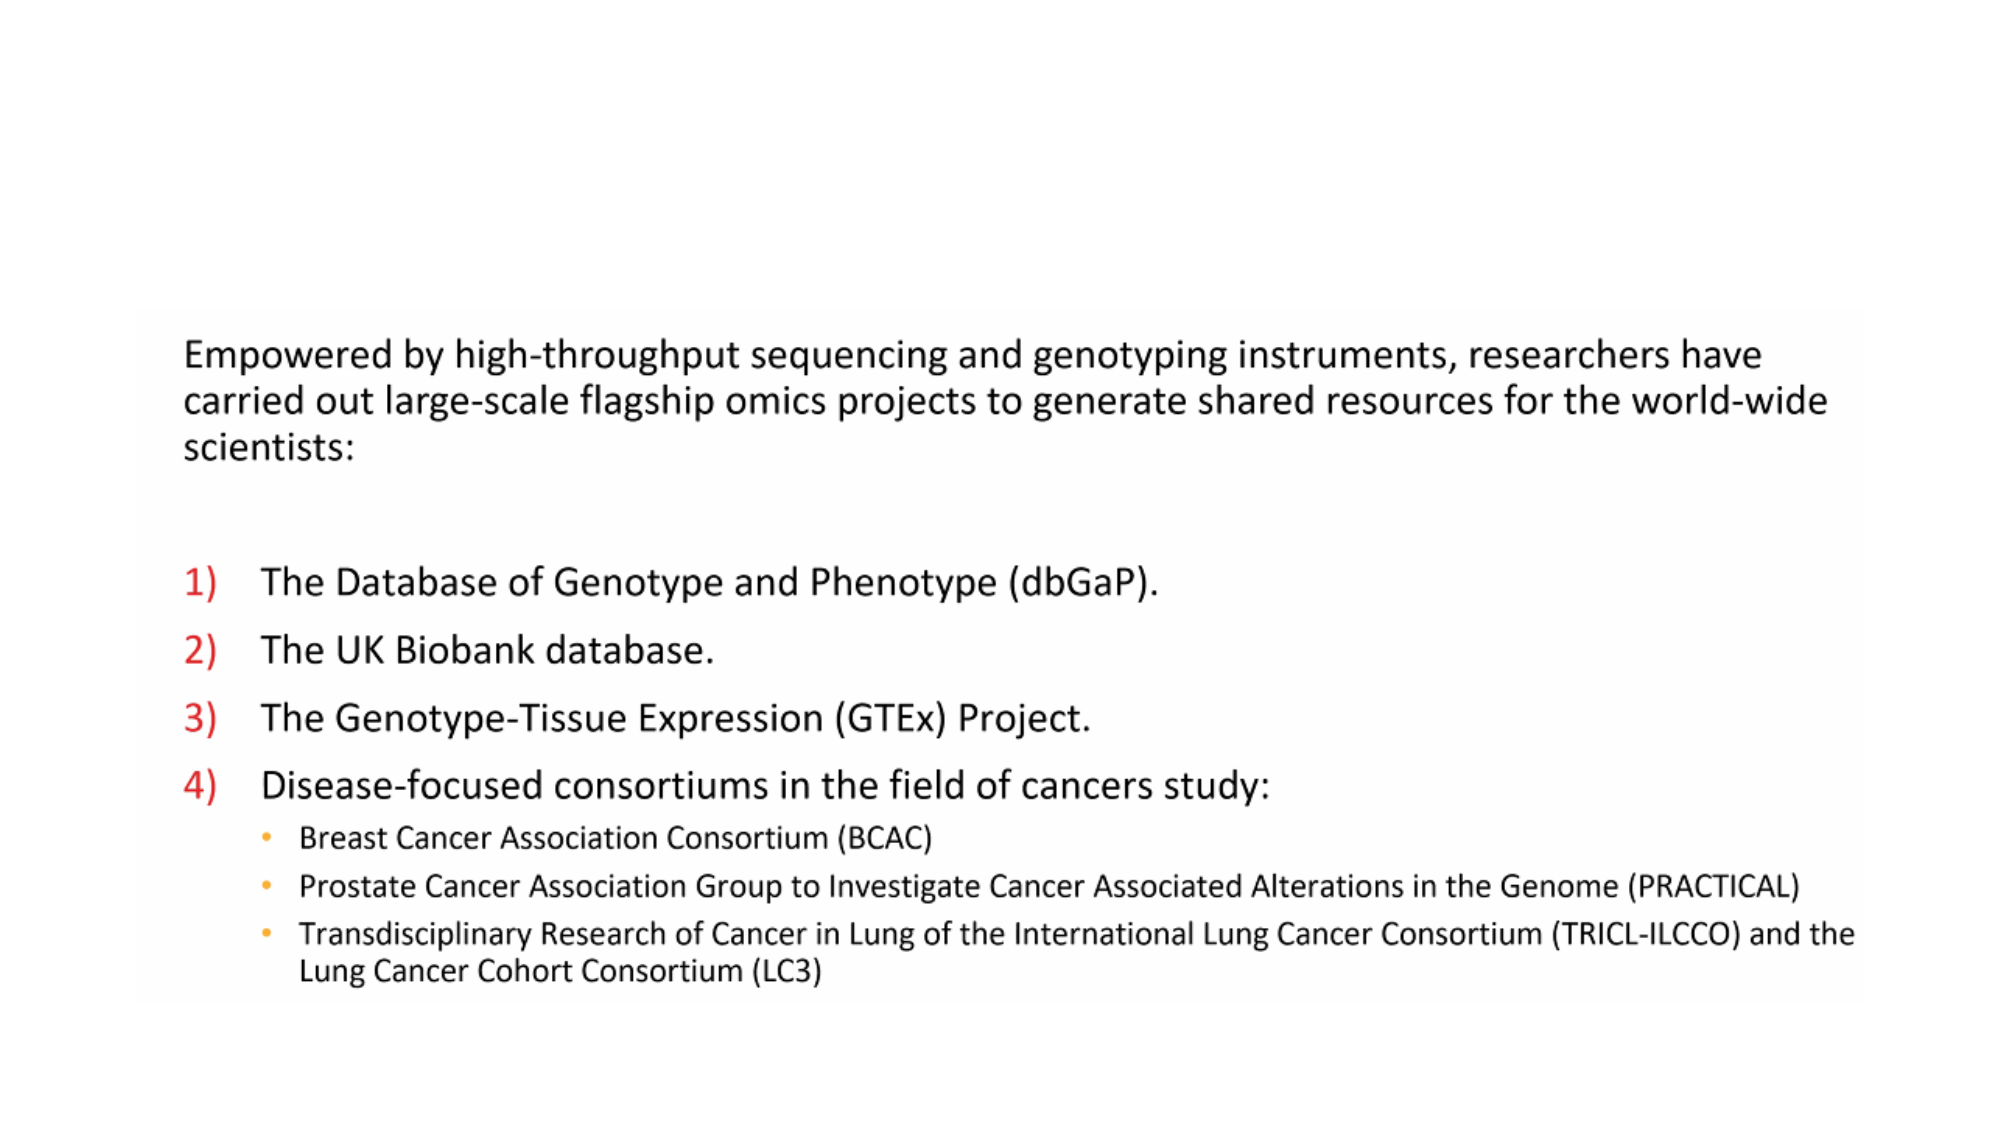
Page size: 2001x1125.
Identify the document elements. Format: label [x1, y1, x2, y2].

list [137, 307, 1863, 1005]
